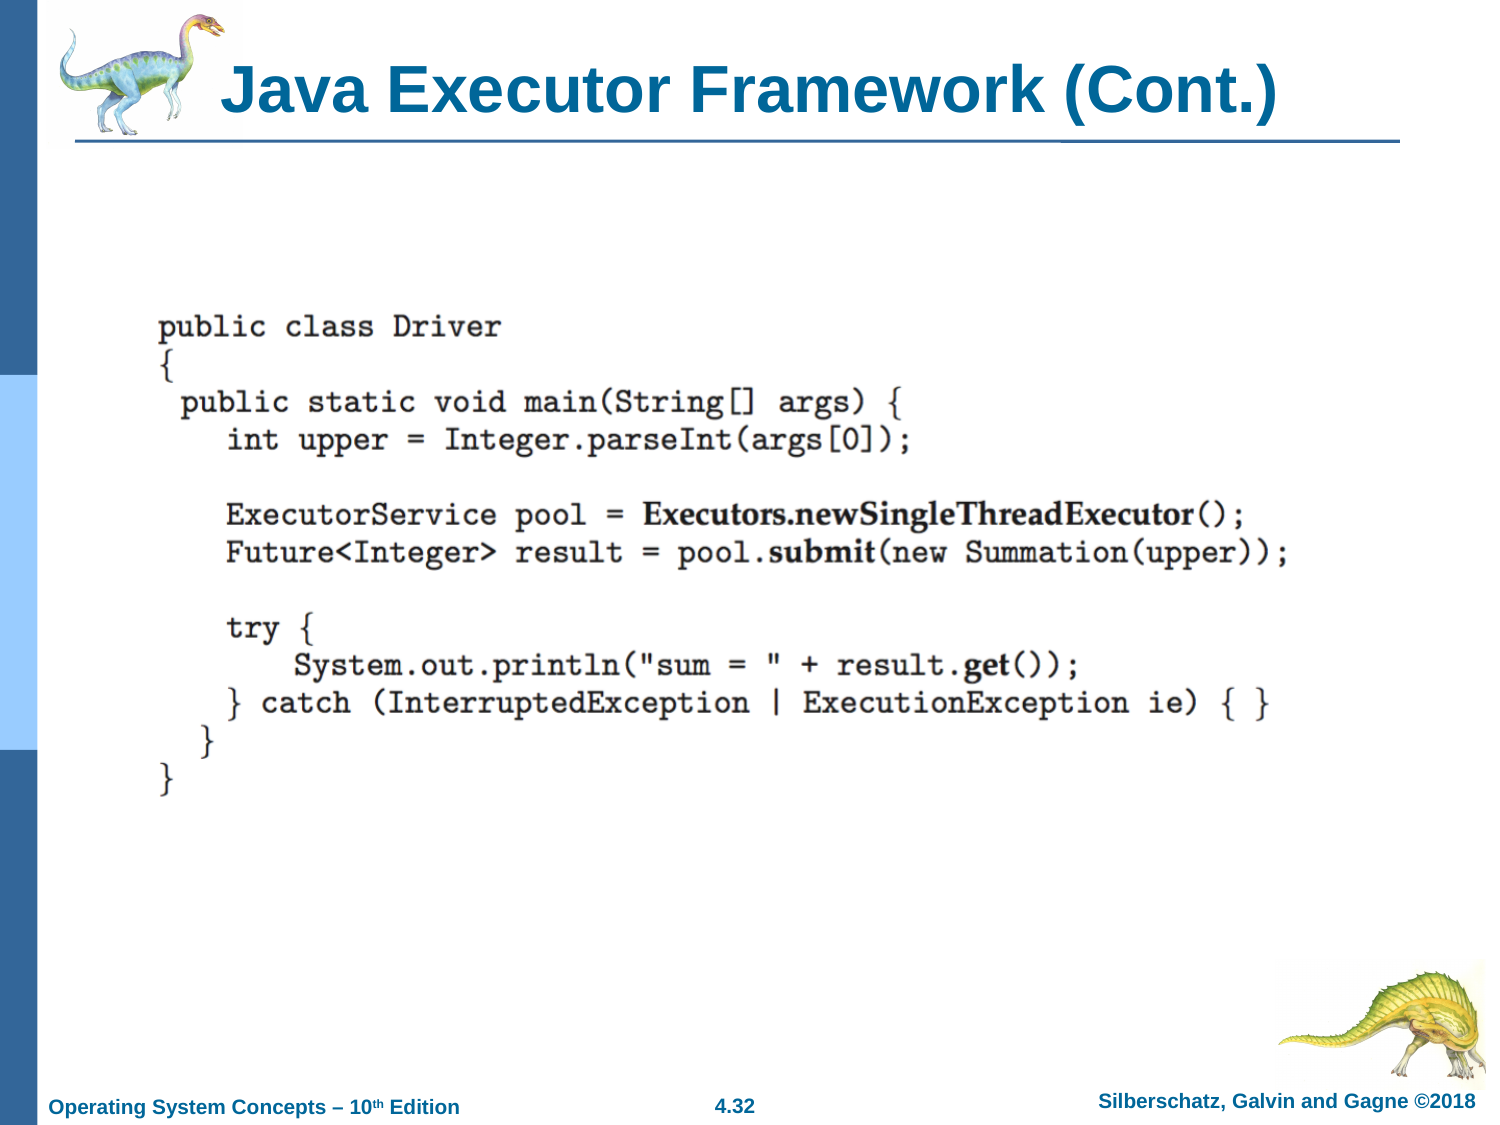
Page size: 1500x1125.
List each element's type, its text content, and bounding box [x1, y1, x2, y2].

picture [126, 291, 1372, 832]
title Java Executor Framework (Cont.) [75, 38, 1425, 133]
picture [46, 0, 243, 149]
picture [1275, 959, 1486, 1090]
